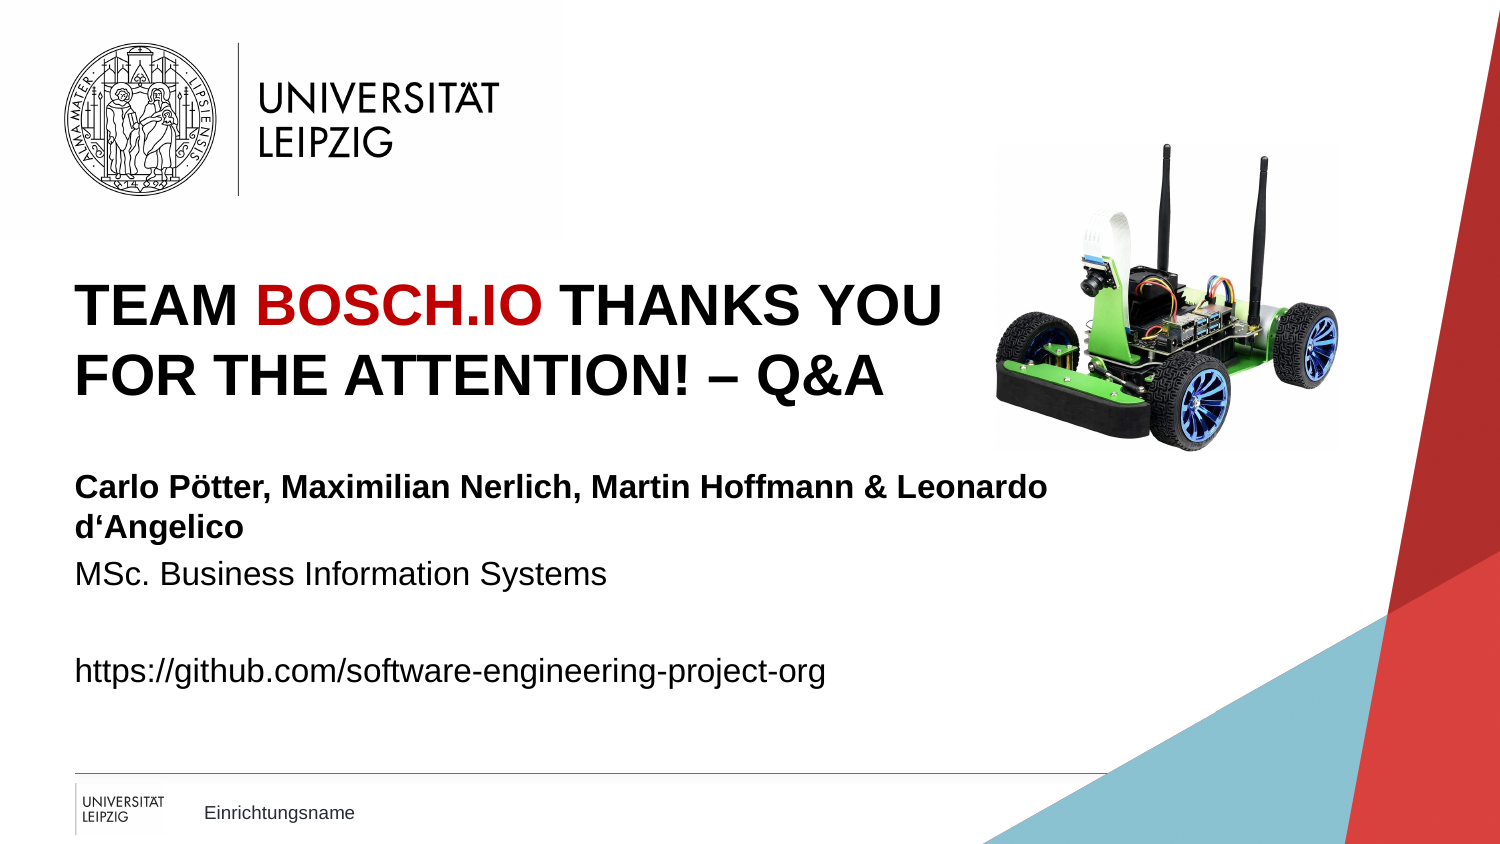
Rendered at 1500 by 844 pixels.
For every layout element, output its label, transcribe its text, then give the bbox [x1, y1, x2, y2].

picture [75, 805, 165, 836]
picture [926, 0, 1500, 844]
title Team Bosch.IO thanks you for the attention! – Q&A [59, 259, 990, 353]
list Carlo Pötter, Maximilian Nerlich, Martin Hoffmann & Leonardo d‘Angelico MSc. Business Information Systems https://github.com/software-engineering-project-org [59, 458, 1196, 805]
picture [0, 0, 563, 238]
